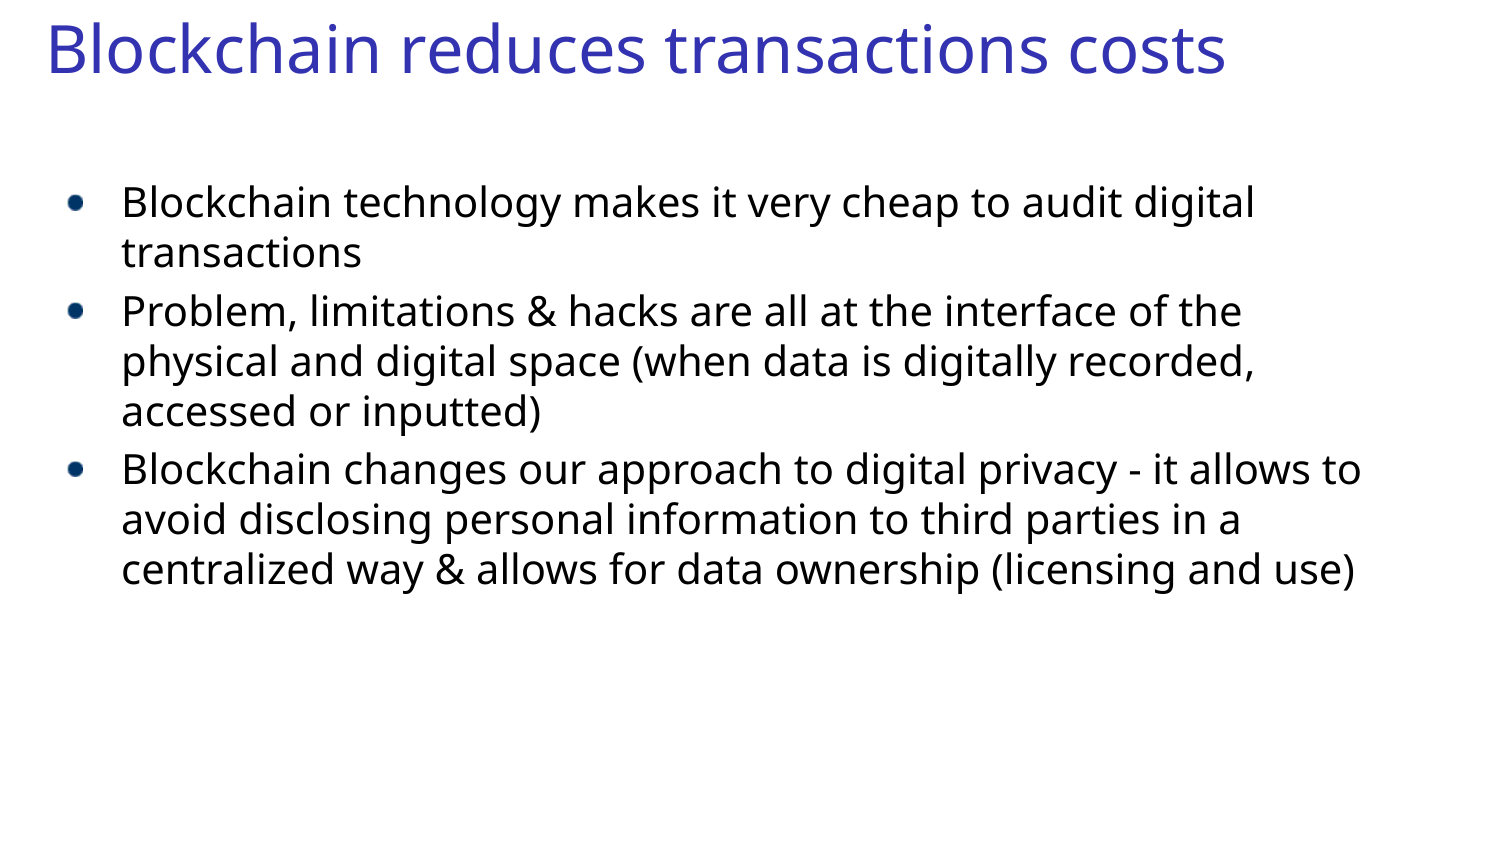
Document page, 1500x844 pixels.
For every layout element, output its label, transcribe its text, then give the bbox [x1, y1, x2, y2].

title Blockchain reduces transactions costs [0, 0, 1463, 94]
picture [65, 192, 83, 211]
picture [65, 300, 83, 319]
picture [65, 459, 83, 477]
list Blockchain technology makes it very cheap to audit digital transactions Problem, limitations & hacks are all at the interface of the physical and digital space (when data is digitally recorded, accessed or inputted) Blockchain changes our approach to digital privacy - it allows to avoid disclosing personal information to third parties in a centralized way & allows for data ownership (licensing and use) [49, 168, 1426, 723]
